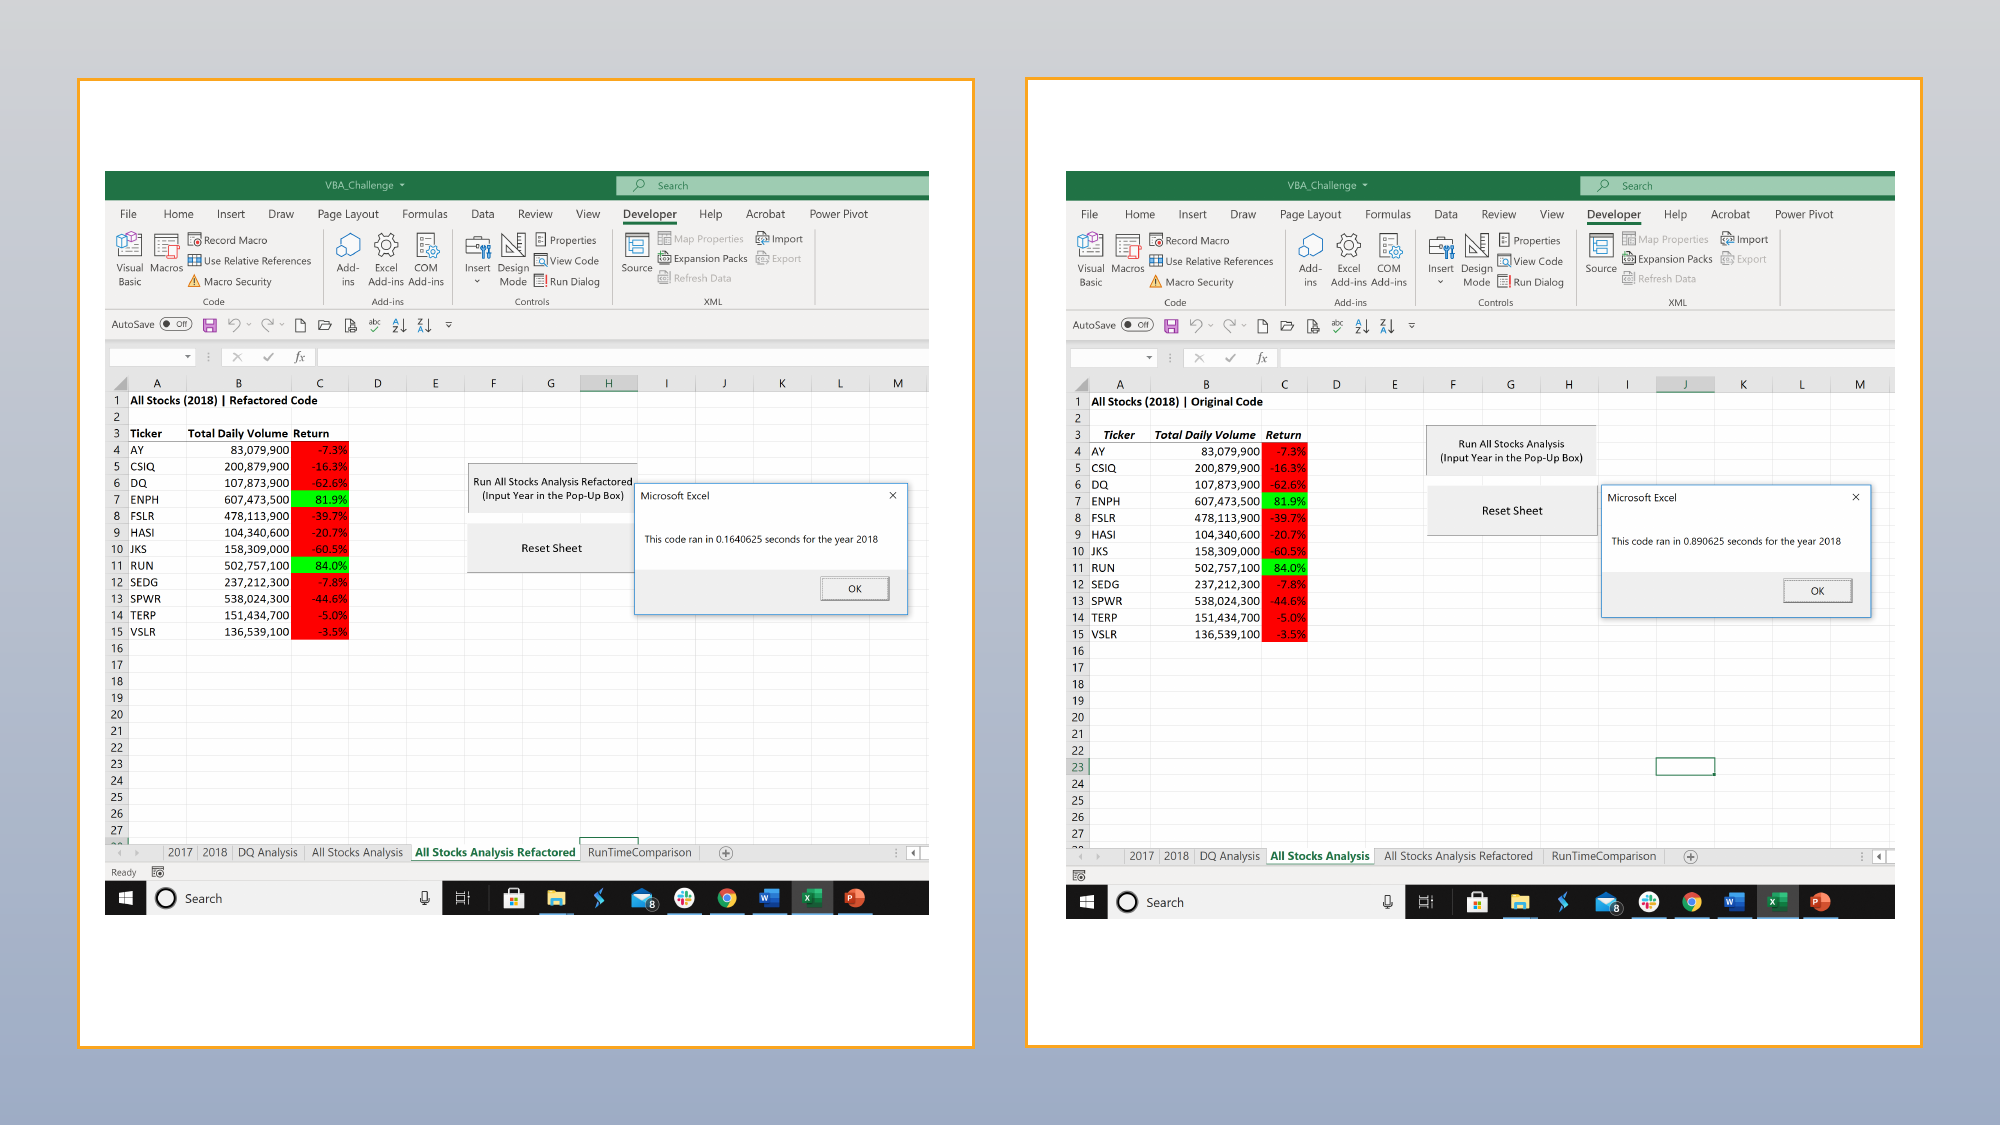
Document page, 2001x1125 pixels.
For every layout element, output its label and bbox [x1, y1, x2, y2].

picture [105, 171, 929, 915]
text_box [1025, 78, 1923, 1047]
picture [1066, 171, 1895, 919]
text_box [0, 0, 2000, 1125]
text_box [77, 79, 975, 1048]
